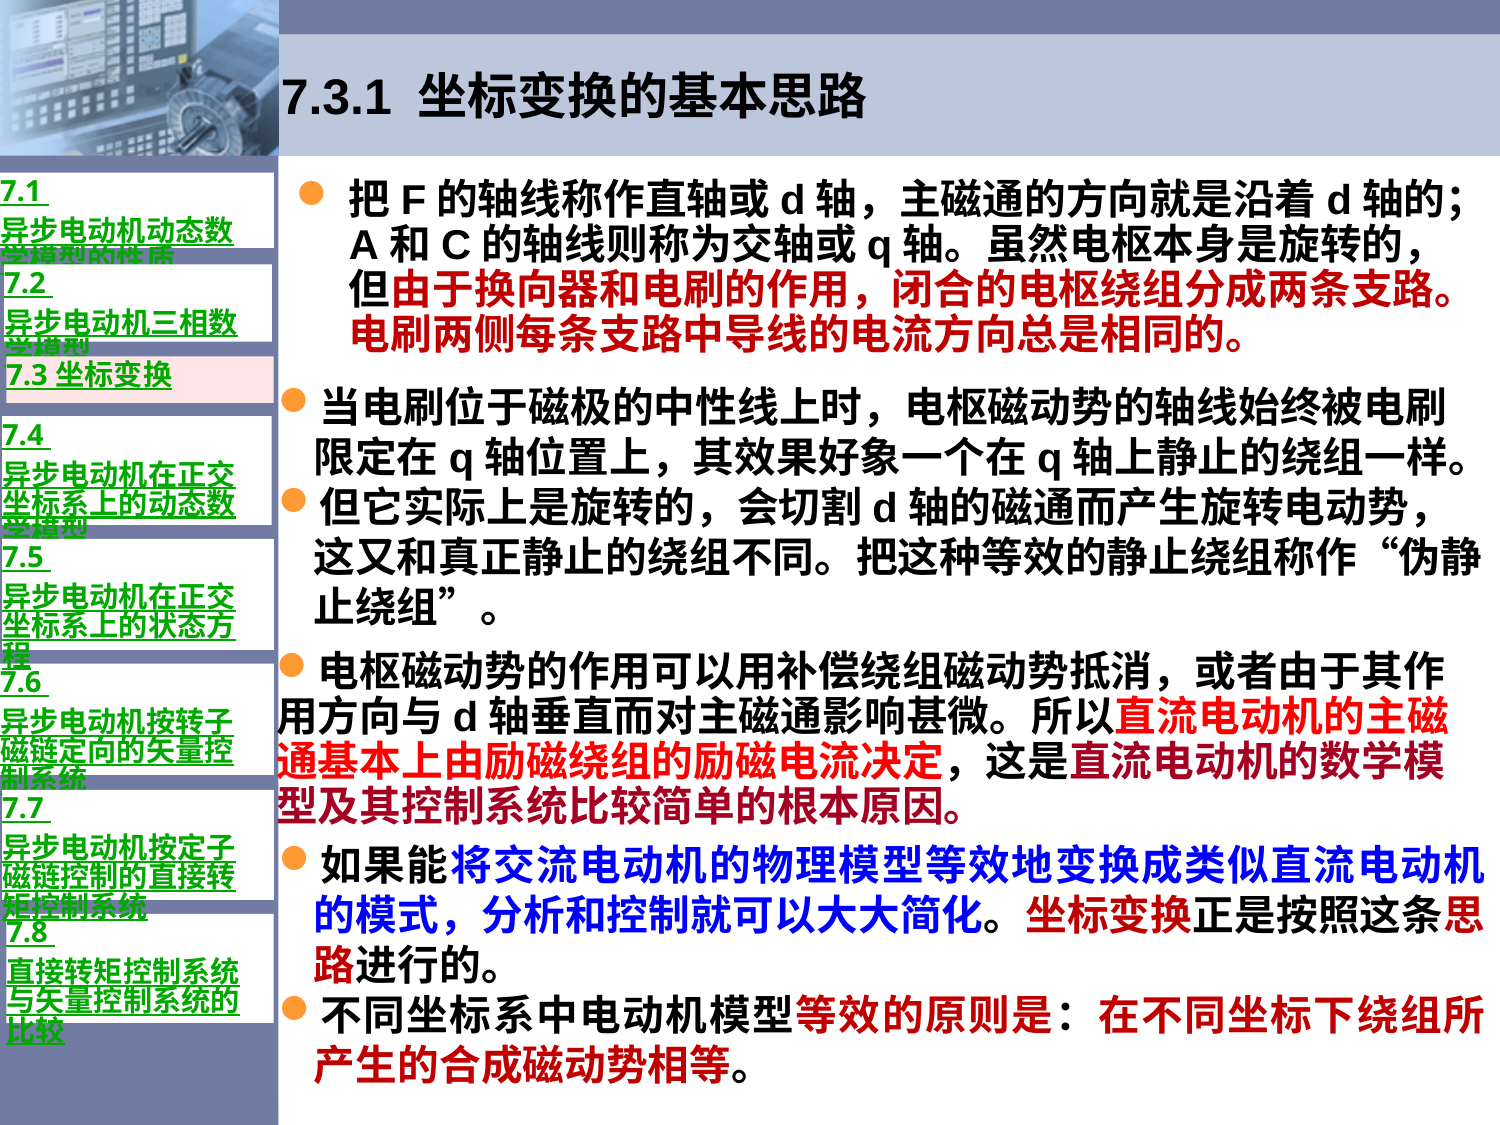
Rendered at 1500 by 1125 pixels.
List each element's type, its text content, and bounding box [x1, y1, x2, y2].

text_box 如果能将交流电动机的物理模型等效地变换成类似直流电动机的模式，分析和控制就可以大大简化。坐标变换正是按照这条思路进行的。 不同坐标系中电动机模型等效的原则是：在不同坐标下绕组所产生的合成磁动势相等。 [278, 838, 1500, 1125]
text_box 7.3 坐标变换 [6, 356, 274, 403]
title 7.3.1 坐标变换的基本思路 [280, 40, 1340, 156]
list 把F的轴线称作直轴或d轴，主磁通的方向就是沿着d轴的；A和C的轴线则称为交轴或q轴。虽然电枢本身是旋转的，但由于换向器和电刷的作用，闭合的电枢绕组分成两条支路。电刷两侧每条支路中导线的电流方向总是相同的。 [277, 178, 1500, 370]
text_box 7.2 异步电动机三相数学模型 [4, 264, 272, 342]
text_box 电枢磁动势的作用可以用补偿绕组磁动势抵消，或者由于其作用方向与d轴垂直而对主磁通影响甚微。所以直流电动机的主磁通基本上由励磁绕组的励磁电流决定，这是直流电动机的数学模型及其控制系统比较简单的根本原因。 [275, 650, 1500, 863]
text_box 当电刷位于磁极的中性线上时，电枢磁动势的轴线始终被电刷限定在q轴位置上，其效果好象一个在q轴上静止的绕组一样。 但它实际上是旋转的，会切割d轴的磁通而产生旋转电动势，这又和真正静止的绕组不同。把这种等效的静止绕组称作“伪静止绕组”。 [278, 380, 1500, 639]
text_box 7.7 异步电动机按定子磁链控制的直接转矩控制系统 [2, 789, 274, 900]
text_box 7.5 异步电动机在正交坐标系上的状态方程 [2, 538, 274, 650]
text_box 7.1 异步电动机动态数学模型的性质 [0, 172, 274, 248]
text_box 7.4 异步电动机在正交坐标系上的动态数学模型 [2, 416, 272, 525]
text_box 7.6 异步电动机按转子磁链定向的矢量控制系统 [0, 663, 274, 775]
picture [0, 0, 279, 155]
text_box 7.8 直接转矩控制系统与矢量控制系统的比较 [6, 913, 274, 1023]
